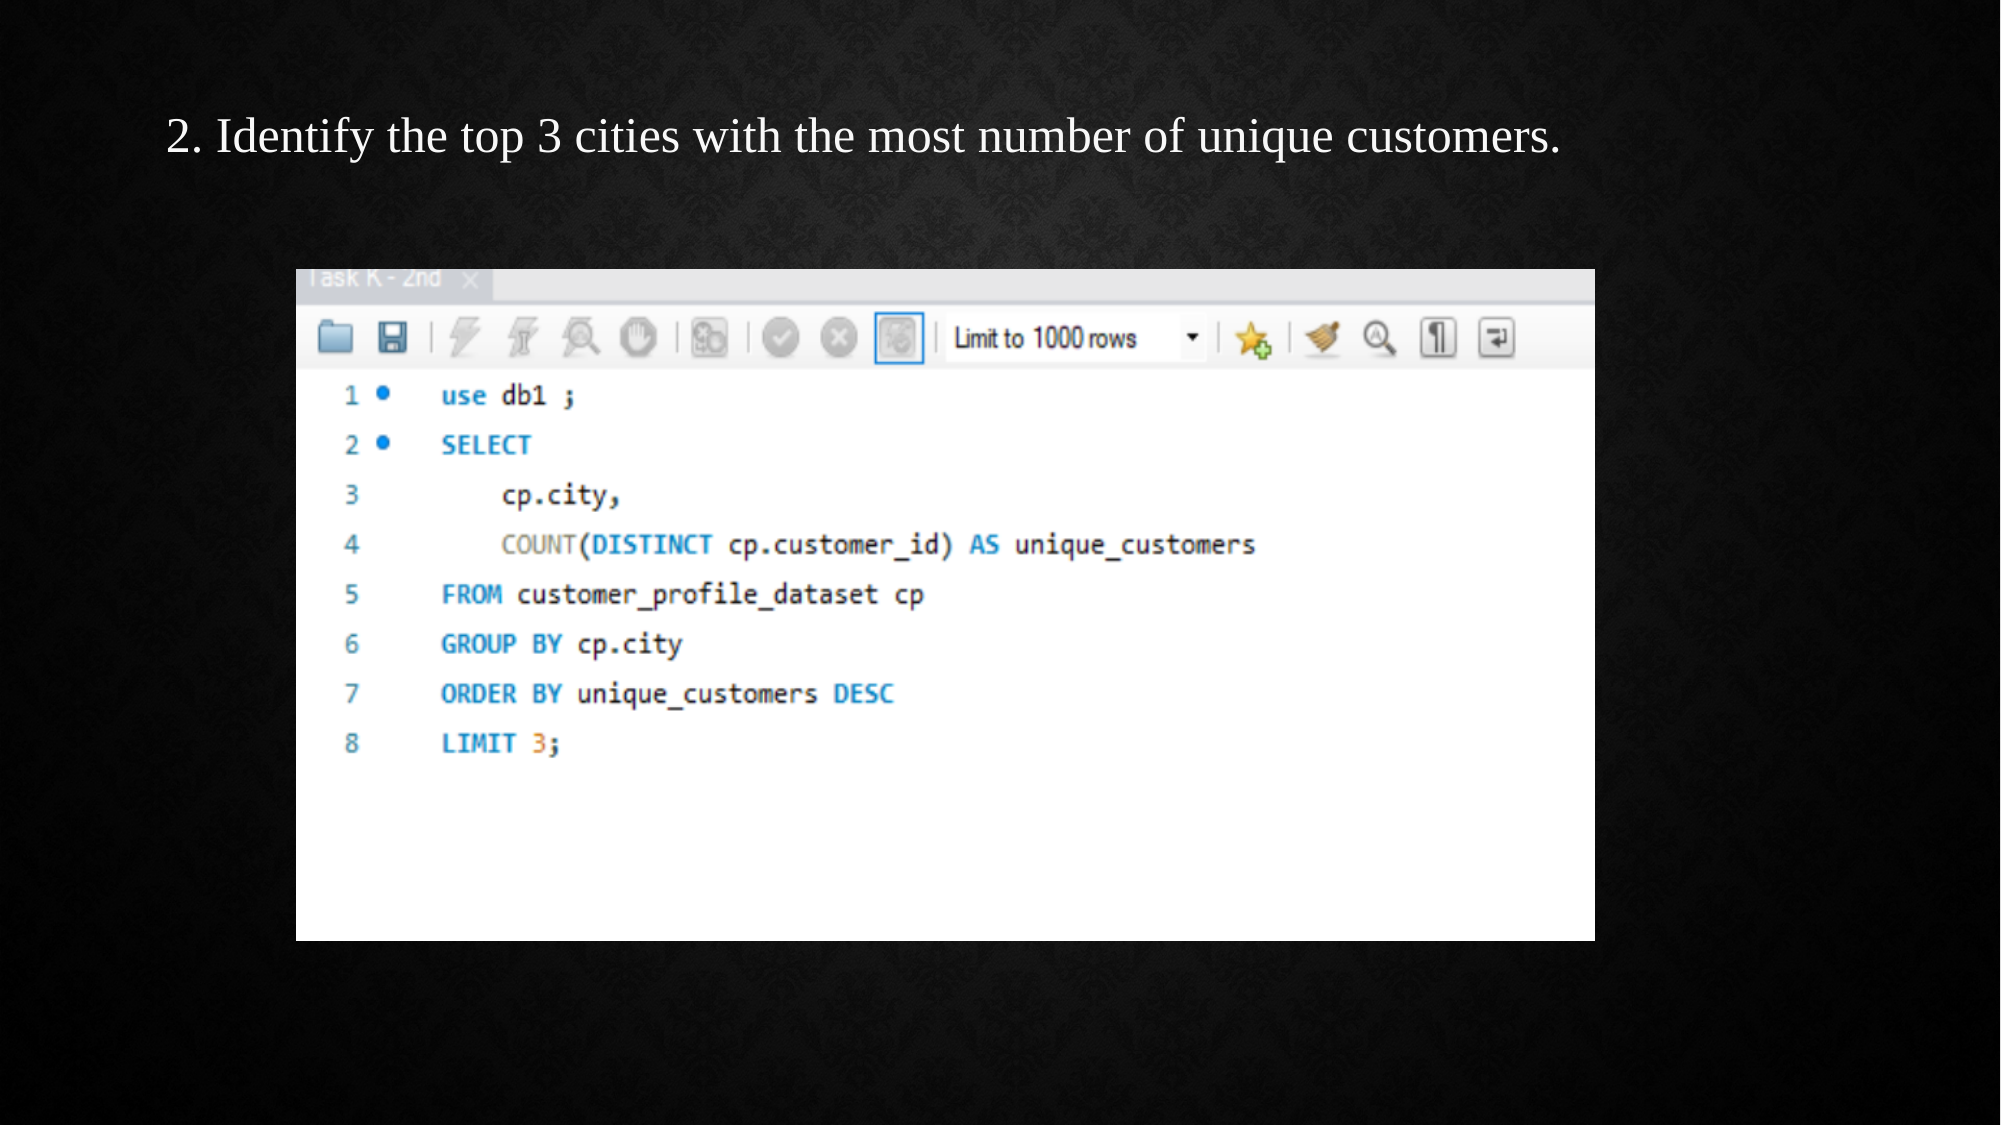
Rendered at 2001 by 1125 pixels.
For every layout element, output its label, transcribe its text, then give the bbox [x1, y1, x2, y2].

list 2. Identify the top 3 cities with the most number of unique customers. [150, 82, 1850, 1005]
picture [296, 269, 1595, 941]
